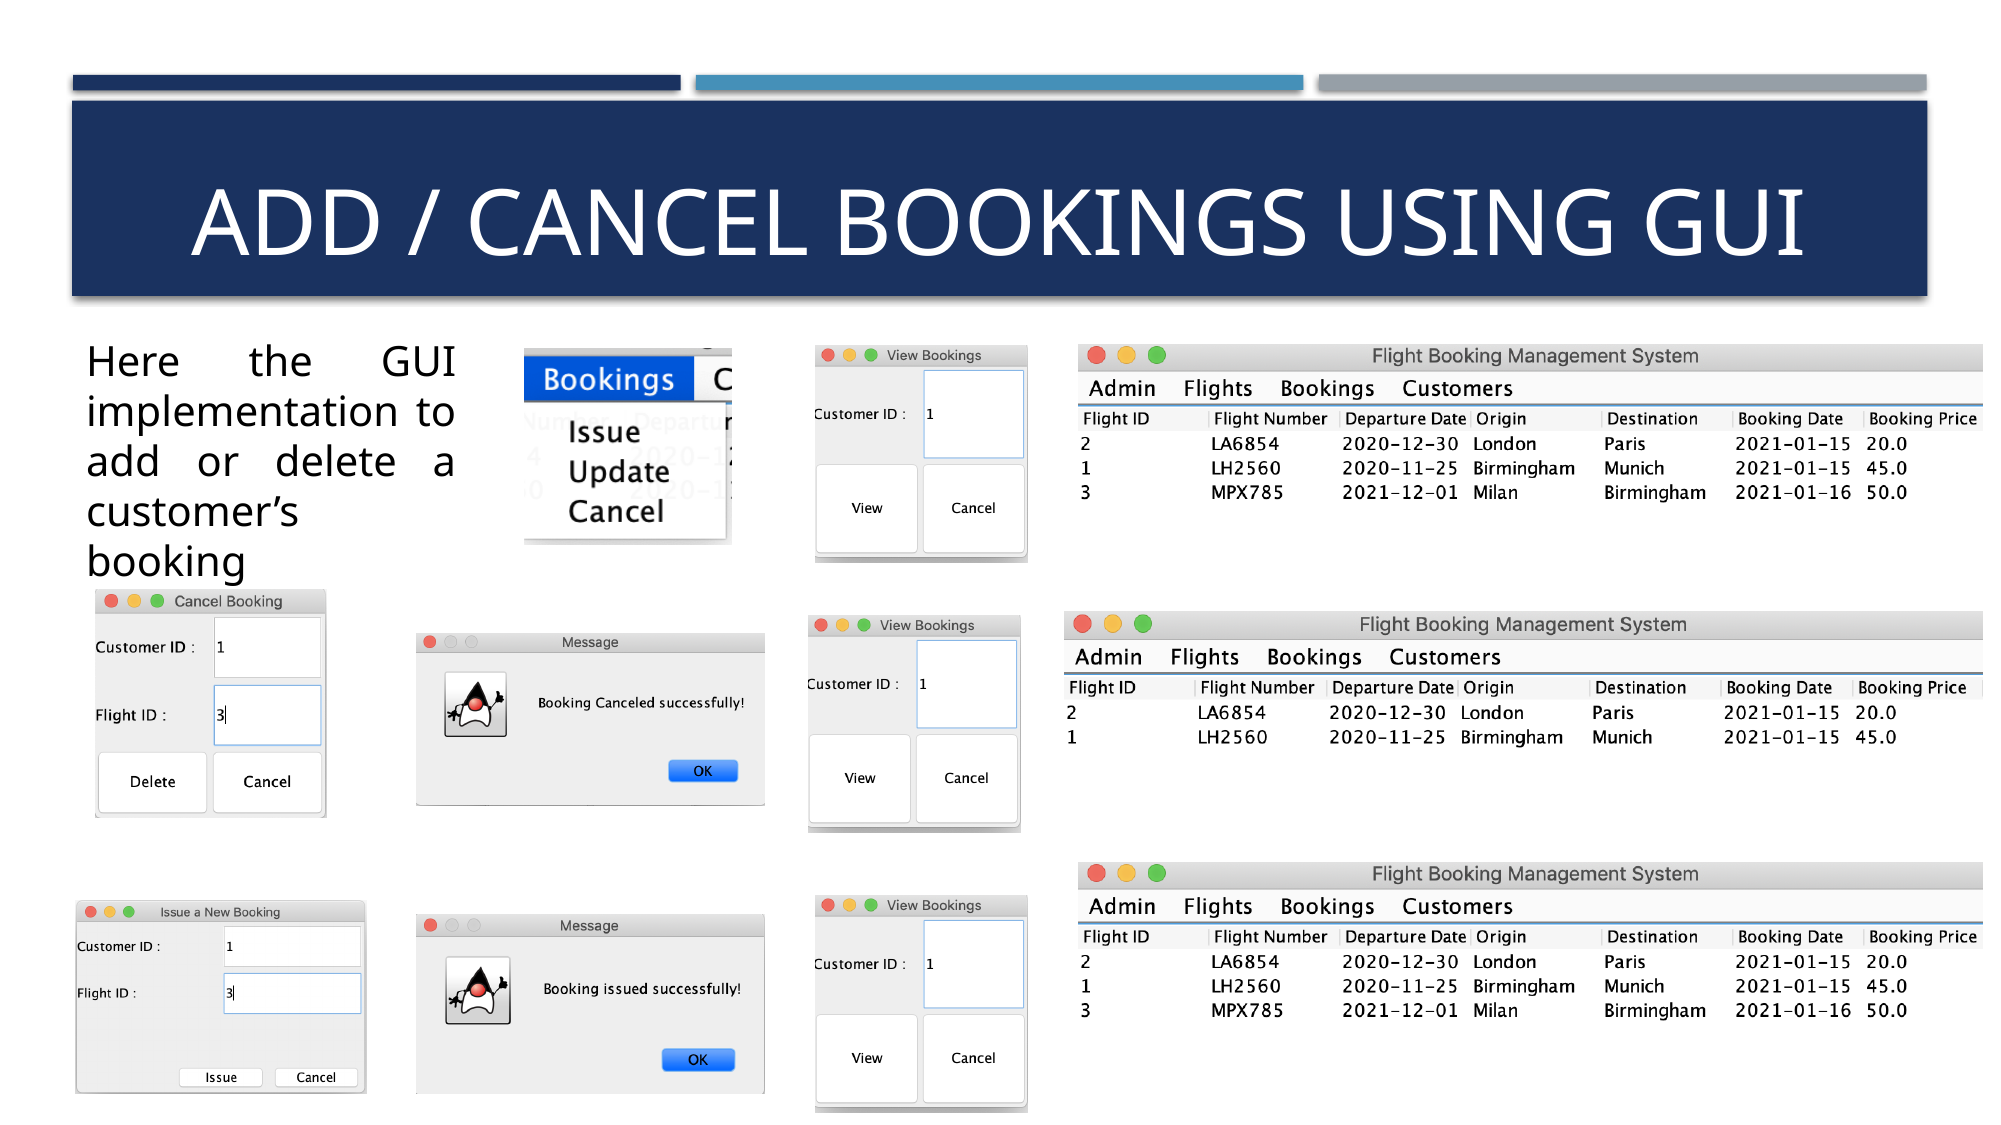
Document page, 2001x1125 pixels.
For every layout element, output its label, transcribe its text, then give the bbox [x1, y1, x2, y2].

title ADD / CANCEL BOOKINGS USING GUI [95, 115, 1905, 282]
text_box Here the GUI implementation to add or delete a customer’s booking [71, 327, 472, 592]
picture [815, 894, 1028, 1113]
picture [416, 914, 766, 1094]
picture [1077, 344, 1984, 513]
picture [808, 614, 1022, 833]
picture [416, 633, 766, 806]
picture [524, 347, 732, 545]
picture [1064, 611, 1984, 764]
picture [1077, 862, 1984, 1031]
picture [815, 344, 1028, 563]
picture [74, 899, 367, 1094]
picture [94, 589, 327, 818]
